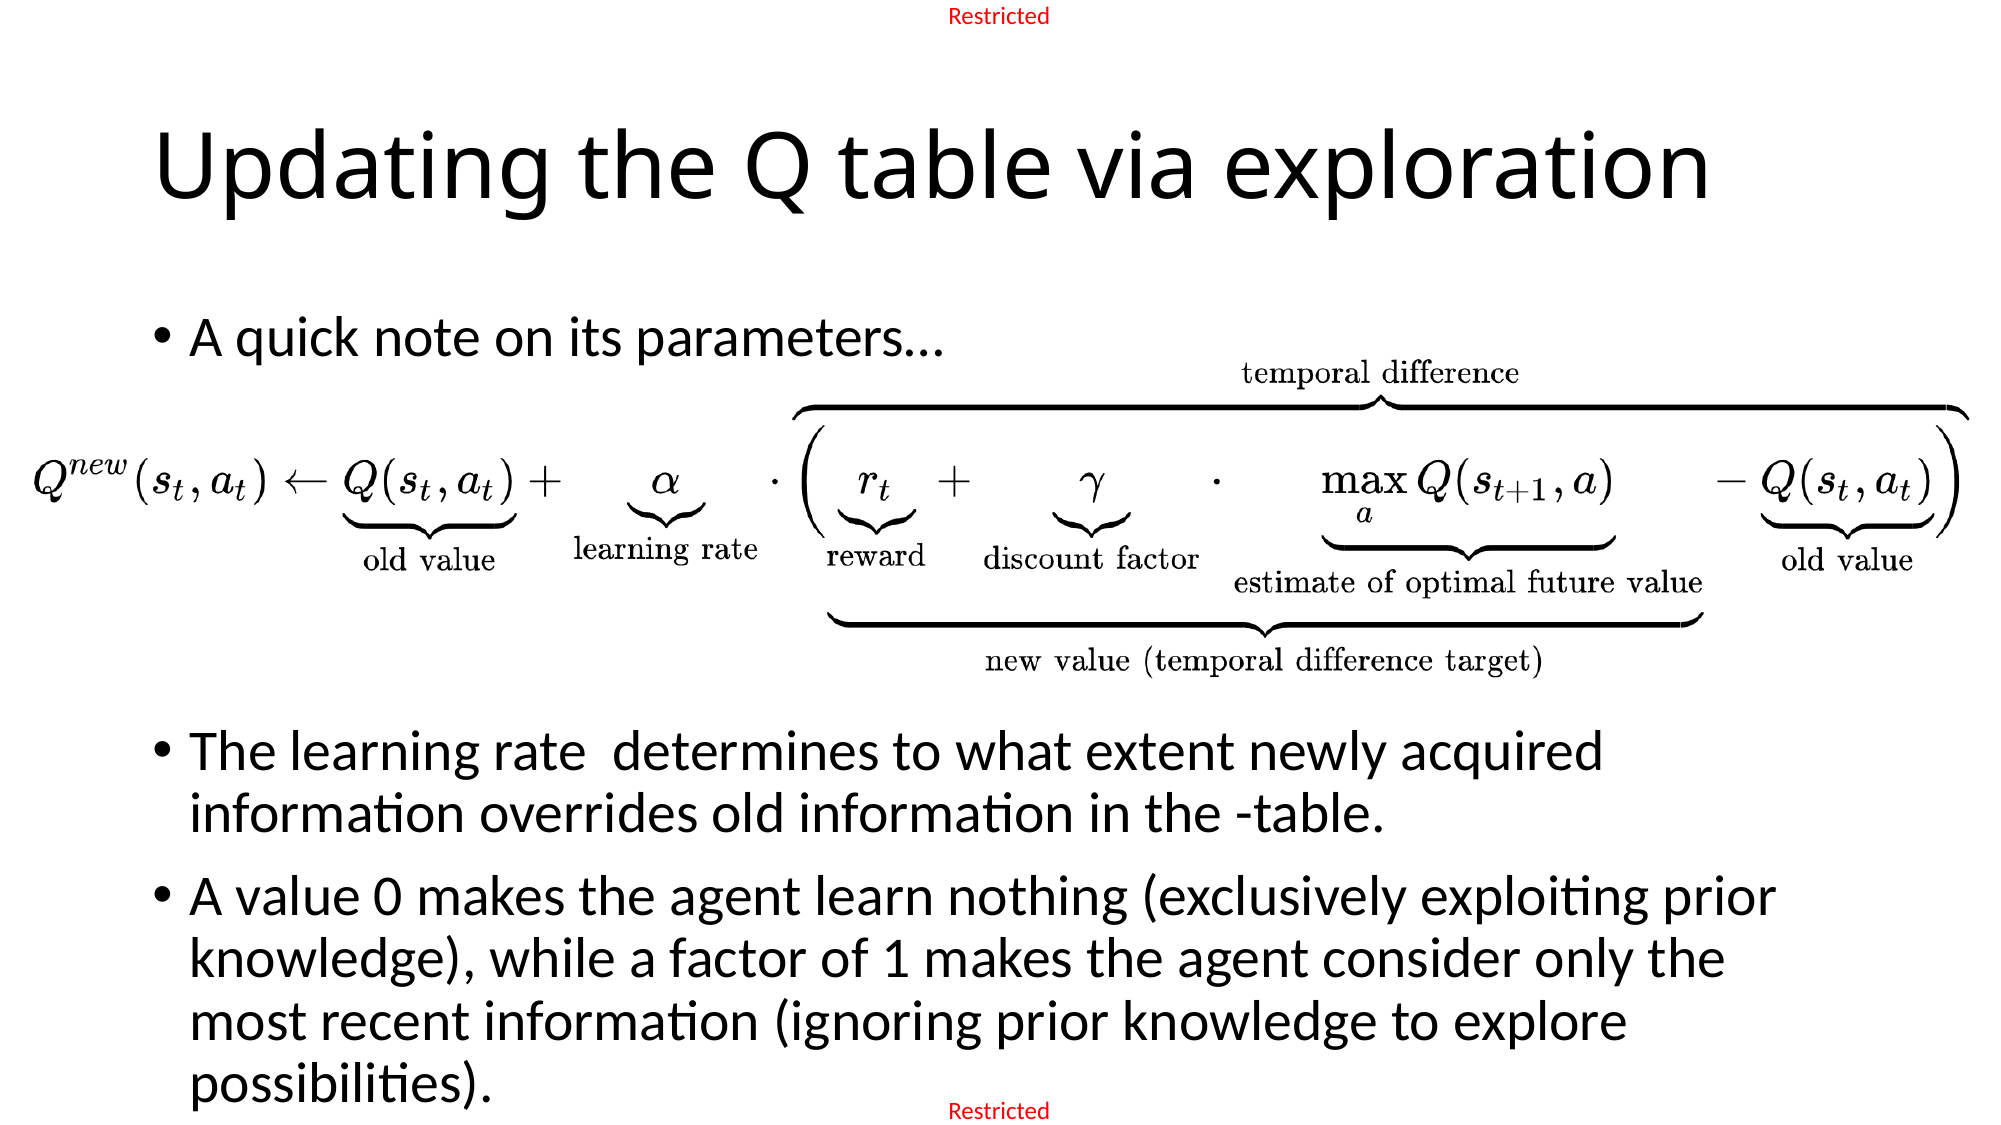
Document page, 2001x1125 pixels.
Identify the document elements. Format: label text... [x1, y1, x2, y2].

picture [30, 348, 1970, 688]
title Updating the Q table via exploration [137, 59, 1863, 278]
